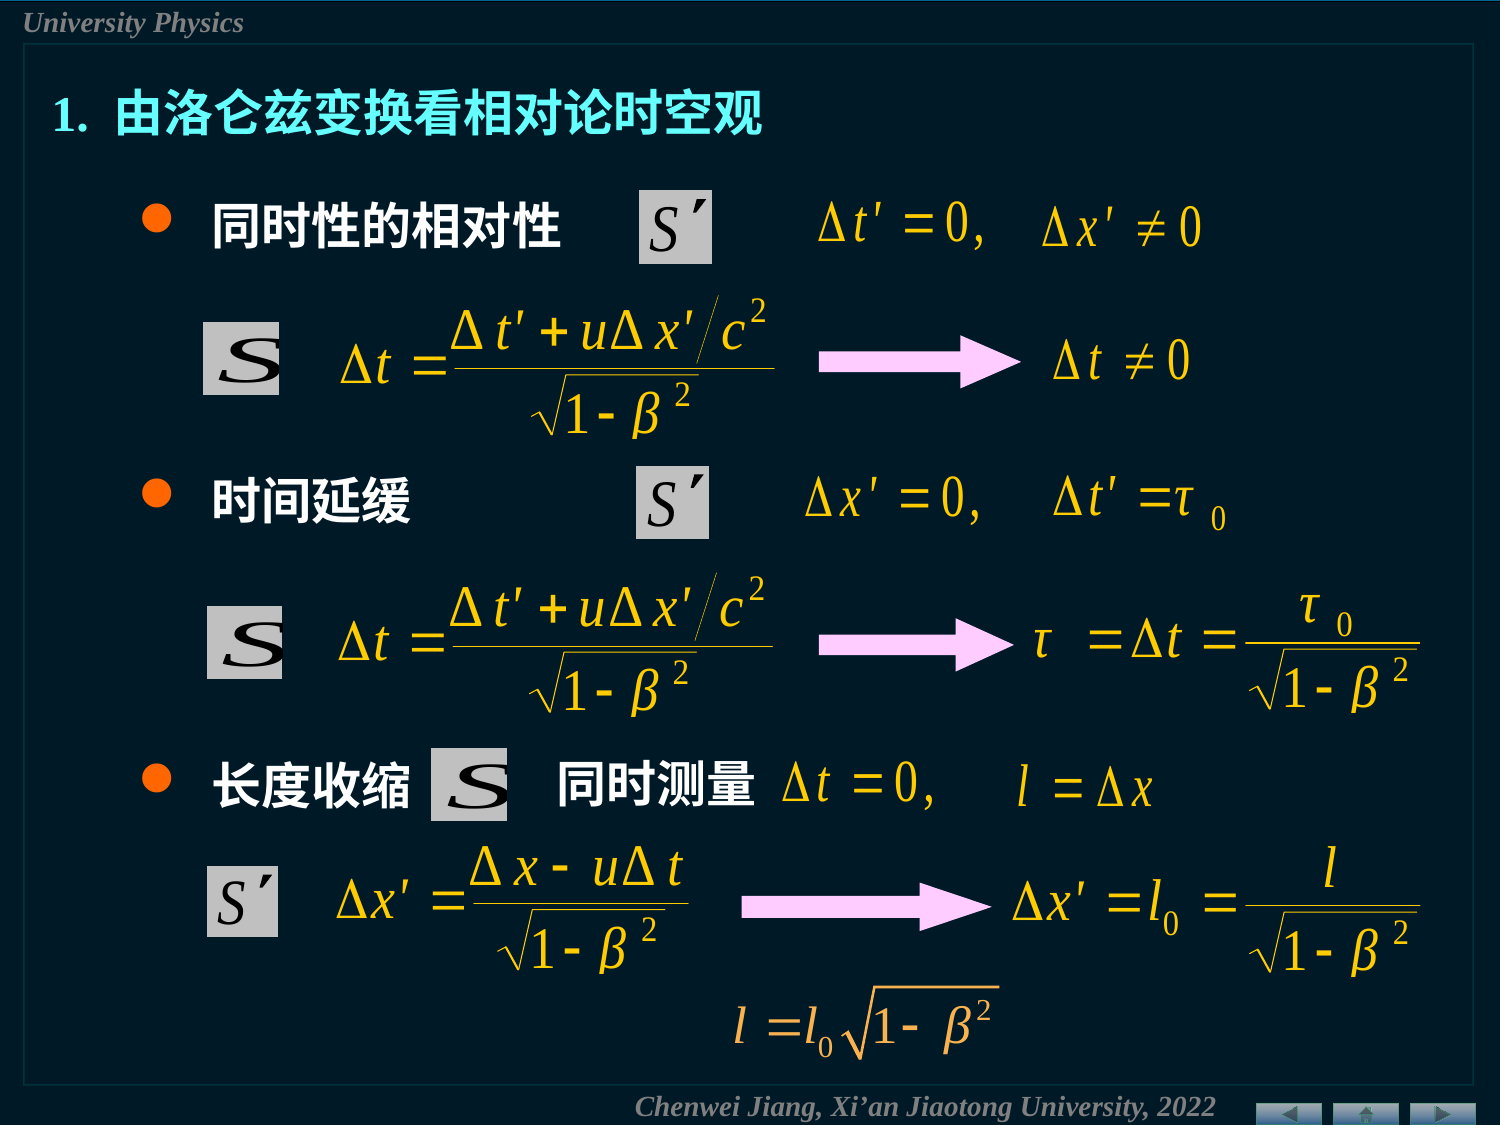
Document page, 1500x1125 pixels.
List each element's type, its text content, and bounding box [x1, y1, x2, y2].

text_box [430, 748, 508, 822]
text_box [785, 469, 986, 531]
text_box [206, 865, 278, 938]
text_box 同时性的相对性 [123, 187, 644, 262]
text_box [1035, 571, 1424, 714]
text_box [206, 605, 283, 679]
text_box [1022, 198, 1211, 252]
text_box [332, 833, 692, 974]
text_box 同时测量 [541, 744, 804, 820]
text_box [202, 321, 279, 396]
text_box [761, 754, 940, 816]
text_box 长度收缩 [123, 747, 429, 823]
text_box [820, 338, 1017, 386]
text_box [1033, 464, 1231, 536]
text_box 时间延缓 [123, 462, 526, 538]
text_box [726, 973, 1009, 1071]
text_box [1008, 836, 1424, 977]
text_box [743, 885, 987, 929]
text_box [638, 190, 712, 265]
text_box 1. 由洛仑兹变换看相对论时空观 [36, 73, 1057, 149]
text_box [636, 465, 710, 540]
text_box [334, 567, 777, 717]
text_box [336, 290, 779, 440]
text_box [798, 194, 991, 256]
text_box [820, 621, 1010, 669]
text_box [1033, 332, 1199, 385]
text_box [997, 758, 1162, 812]
